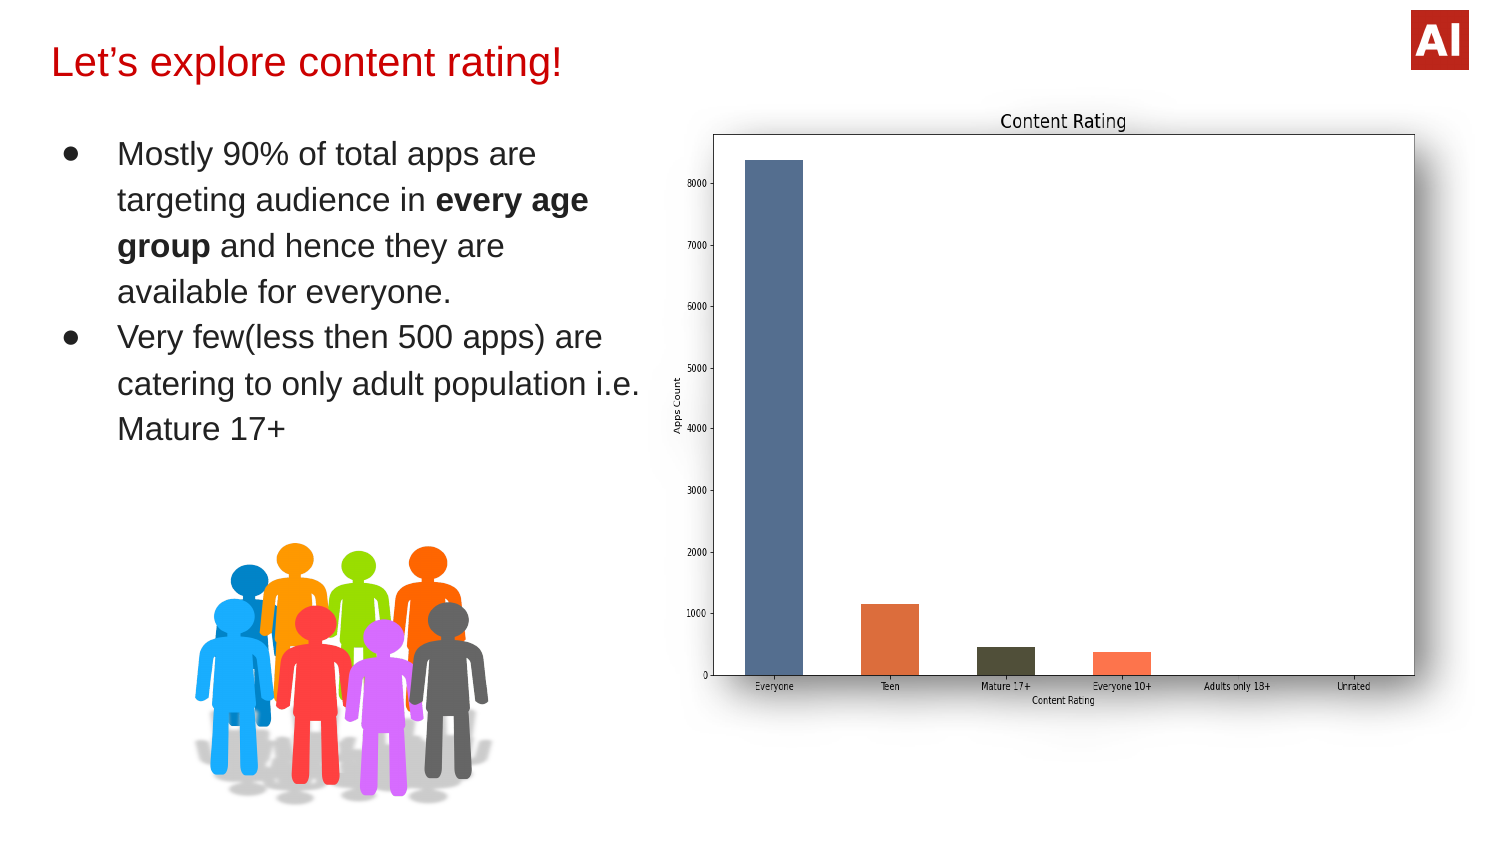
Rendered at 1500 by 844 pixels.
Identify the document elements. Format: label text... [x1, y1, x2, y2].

list Mostly 90% of total apps are targeting audience in every age group and hence they are available for everyone. Very few(less then 500 apps) are catering to only adult population i.e. Mature 17+ [27, 111, 660, 681]
picture [668, 106, 1420, 713]
picture [190, 543, 497, 809]
title Let’s explore content rating! [35, 19, 1434, 114]
picture [1411, 10, 1469, 70]
